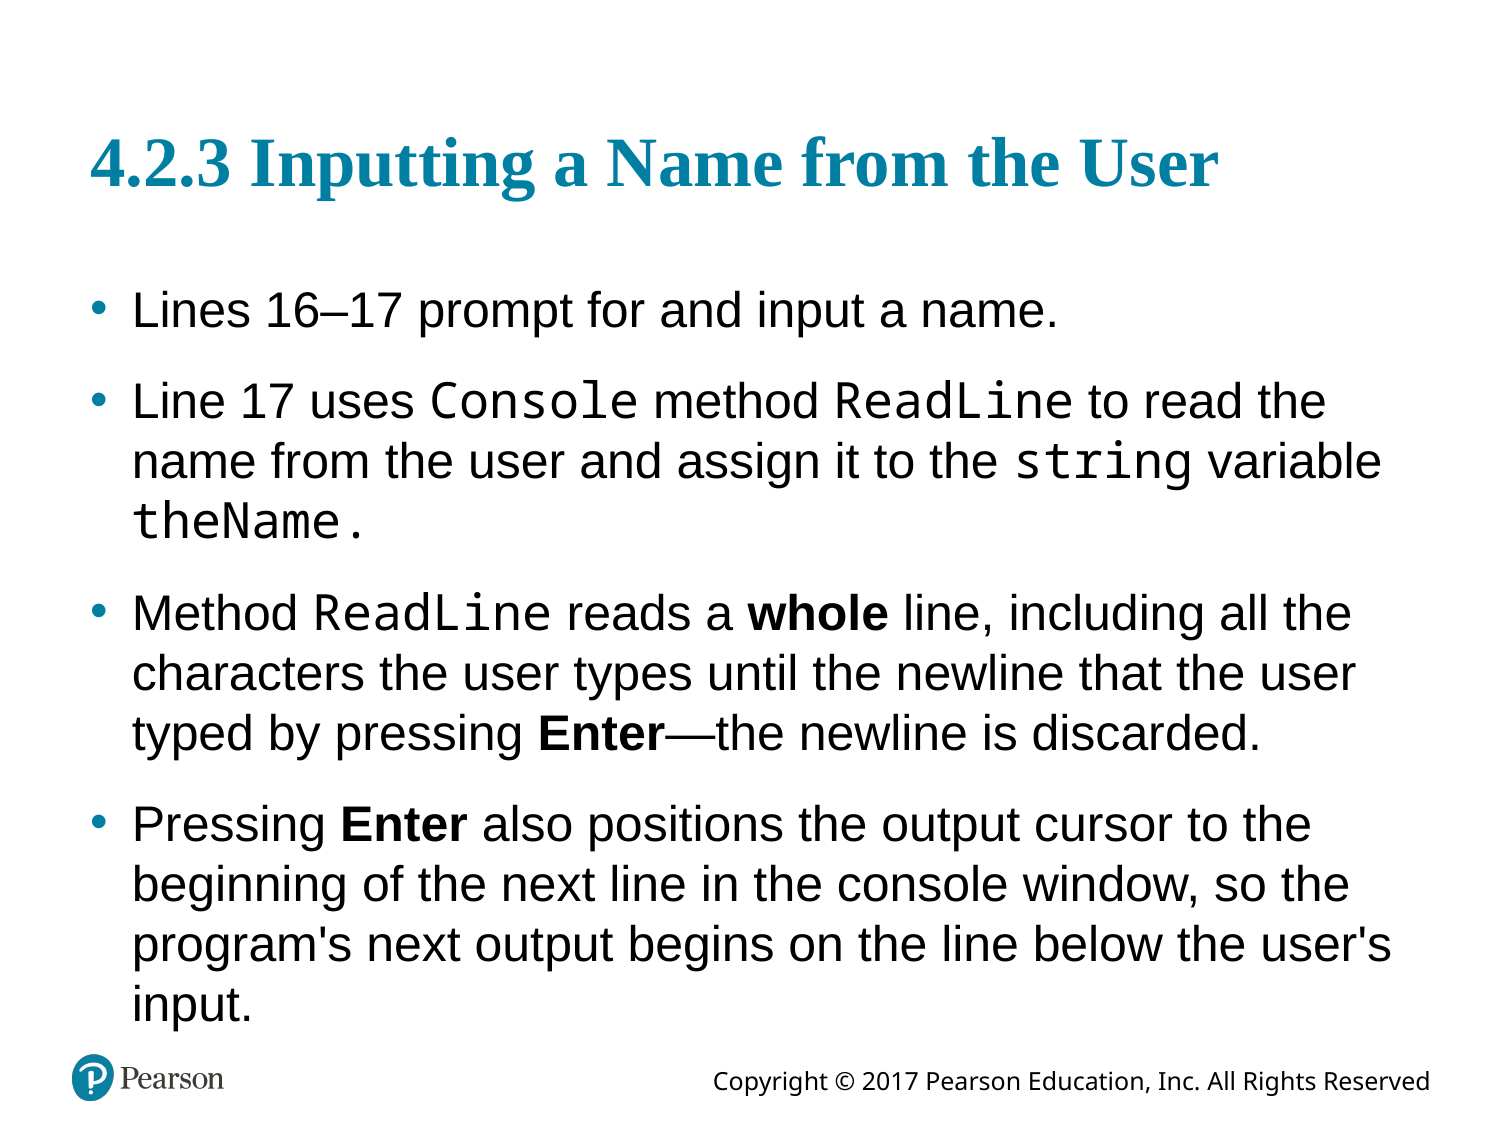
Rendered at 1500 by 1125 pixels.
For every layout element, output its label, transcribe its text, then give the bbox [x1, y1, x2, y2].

picture [80, 1063, 106, 1088]
picture [98, 1054, 224, 1101]
list Lines 16–17 prompt for and input a name. Line 17 uses Console method ReadLine to read the name from the user and assign it to the string variable theName. Method ReadLine reads a whole line, including all the characters the user types until the newline that the user typed by pressing Enter—the newline is discarded. Pressing Enter also positions the output cursor to the beginning of the next line in the console window, so the program's next output begins on the line below the user's input. [75, 262, 1425, 1033]
picture [72, 1087, 83, 1101]
title 4.2.3 Inputting a Name from the User [75, 35, 1425, 216]
picture [72, 1054, 88, 1070]
